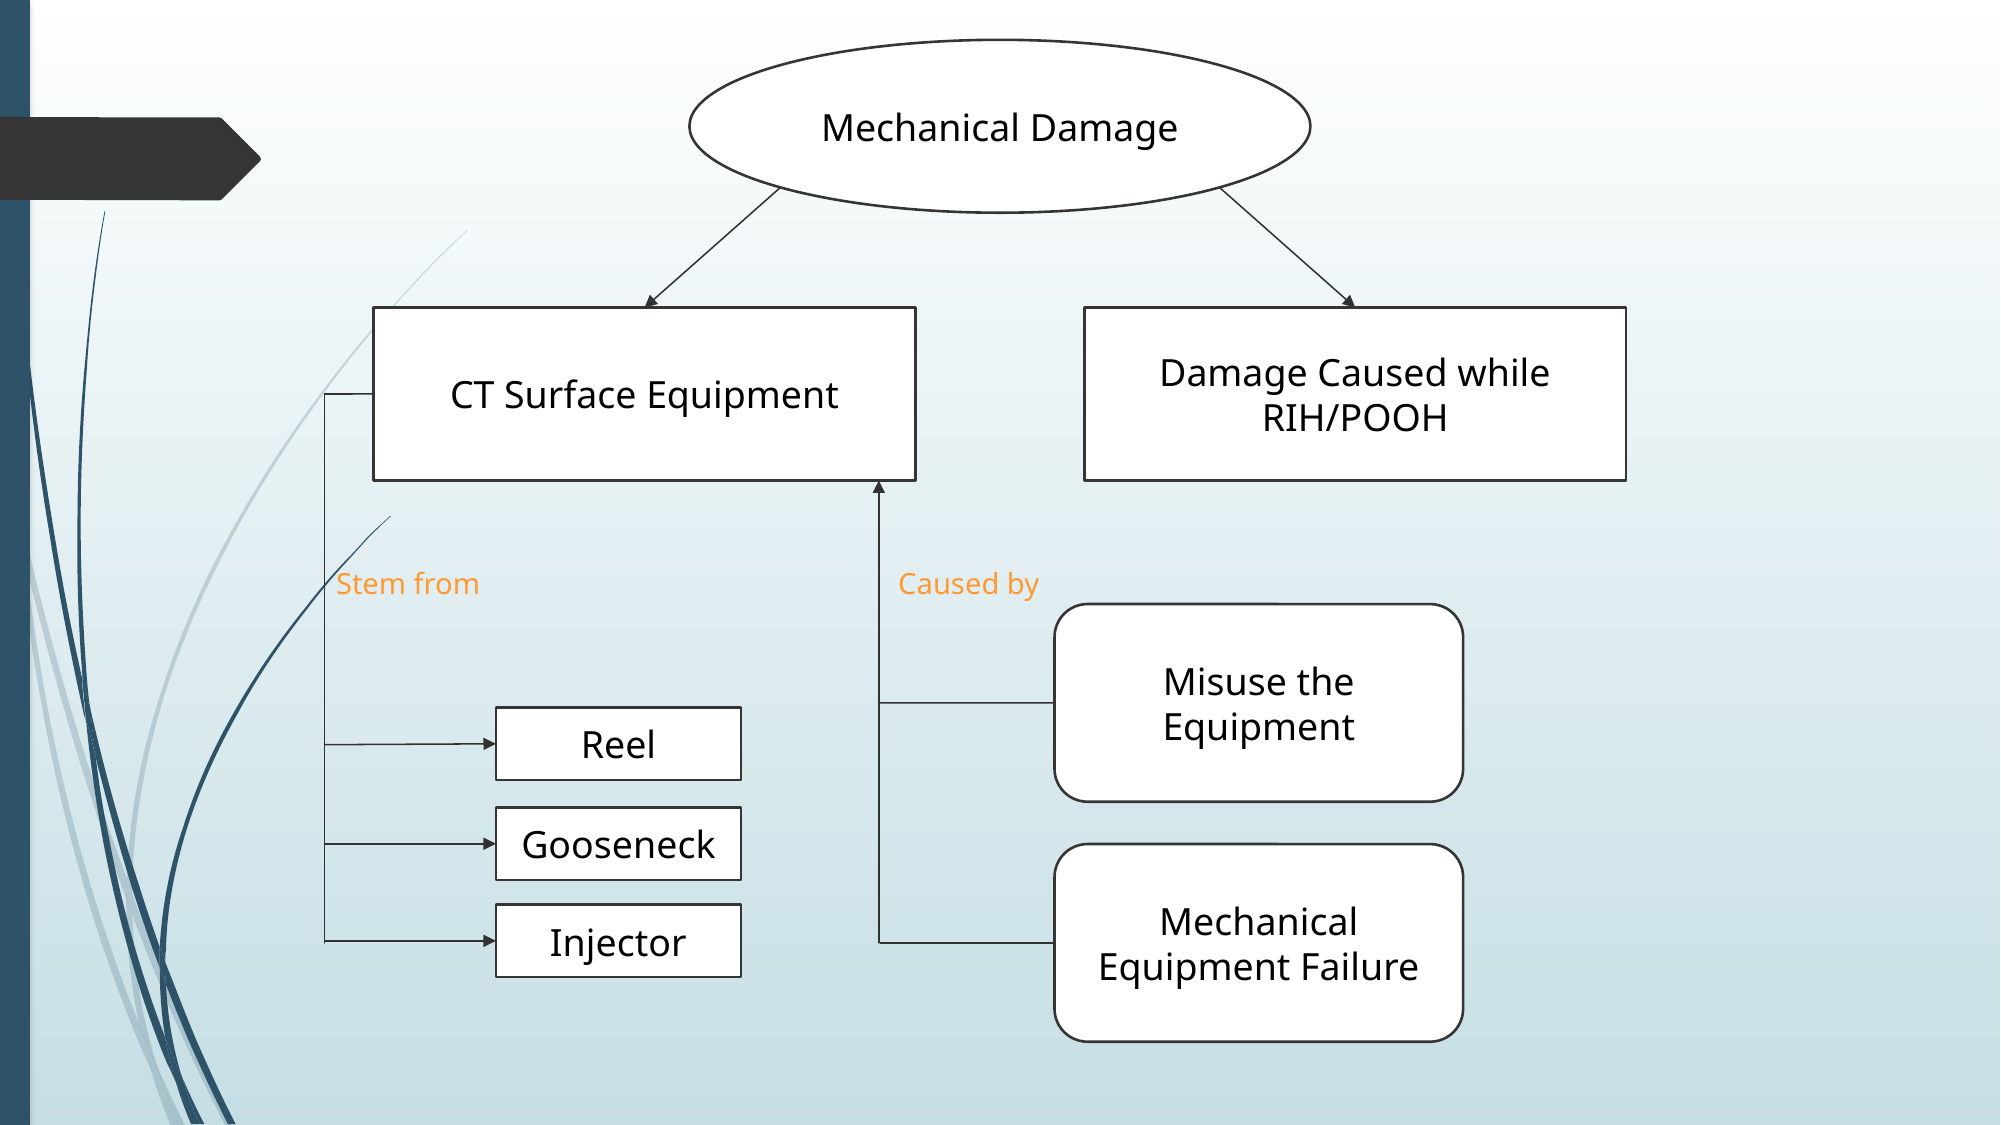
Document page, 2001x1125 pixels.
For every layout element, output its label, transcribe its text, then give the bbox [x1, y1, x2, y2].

text_box Injector [495, 903, 742, 978]
text_box Mechanical Damage [688, 38, 1312, 215]
text_box Mechanical Equipment Failure [1053, 842, 1465, 1044]
text_box Gooseneck [495, 806, 742, 881]
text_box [644, 187, 781, 308]
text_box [1219, 187, 1356, 308]
text_box Caused by [883, 557, 1055, 608]
text_box Reel [495, 706, 742, 781]
text_box Stem from [328, 557, 496, 608]
text_box Misuse the Equipment [1053, 602, 1465, 804]
text_box CT Surface Equipment [372, 306, 917, 482]
text_box Damage Caused while RIH/POOH [1083, 306, 1627, 482]
